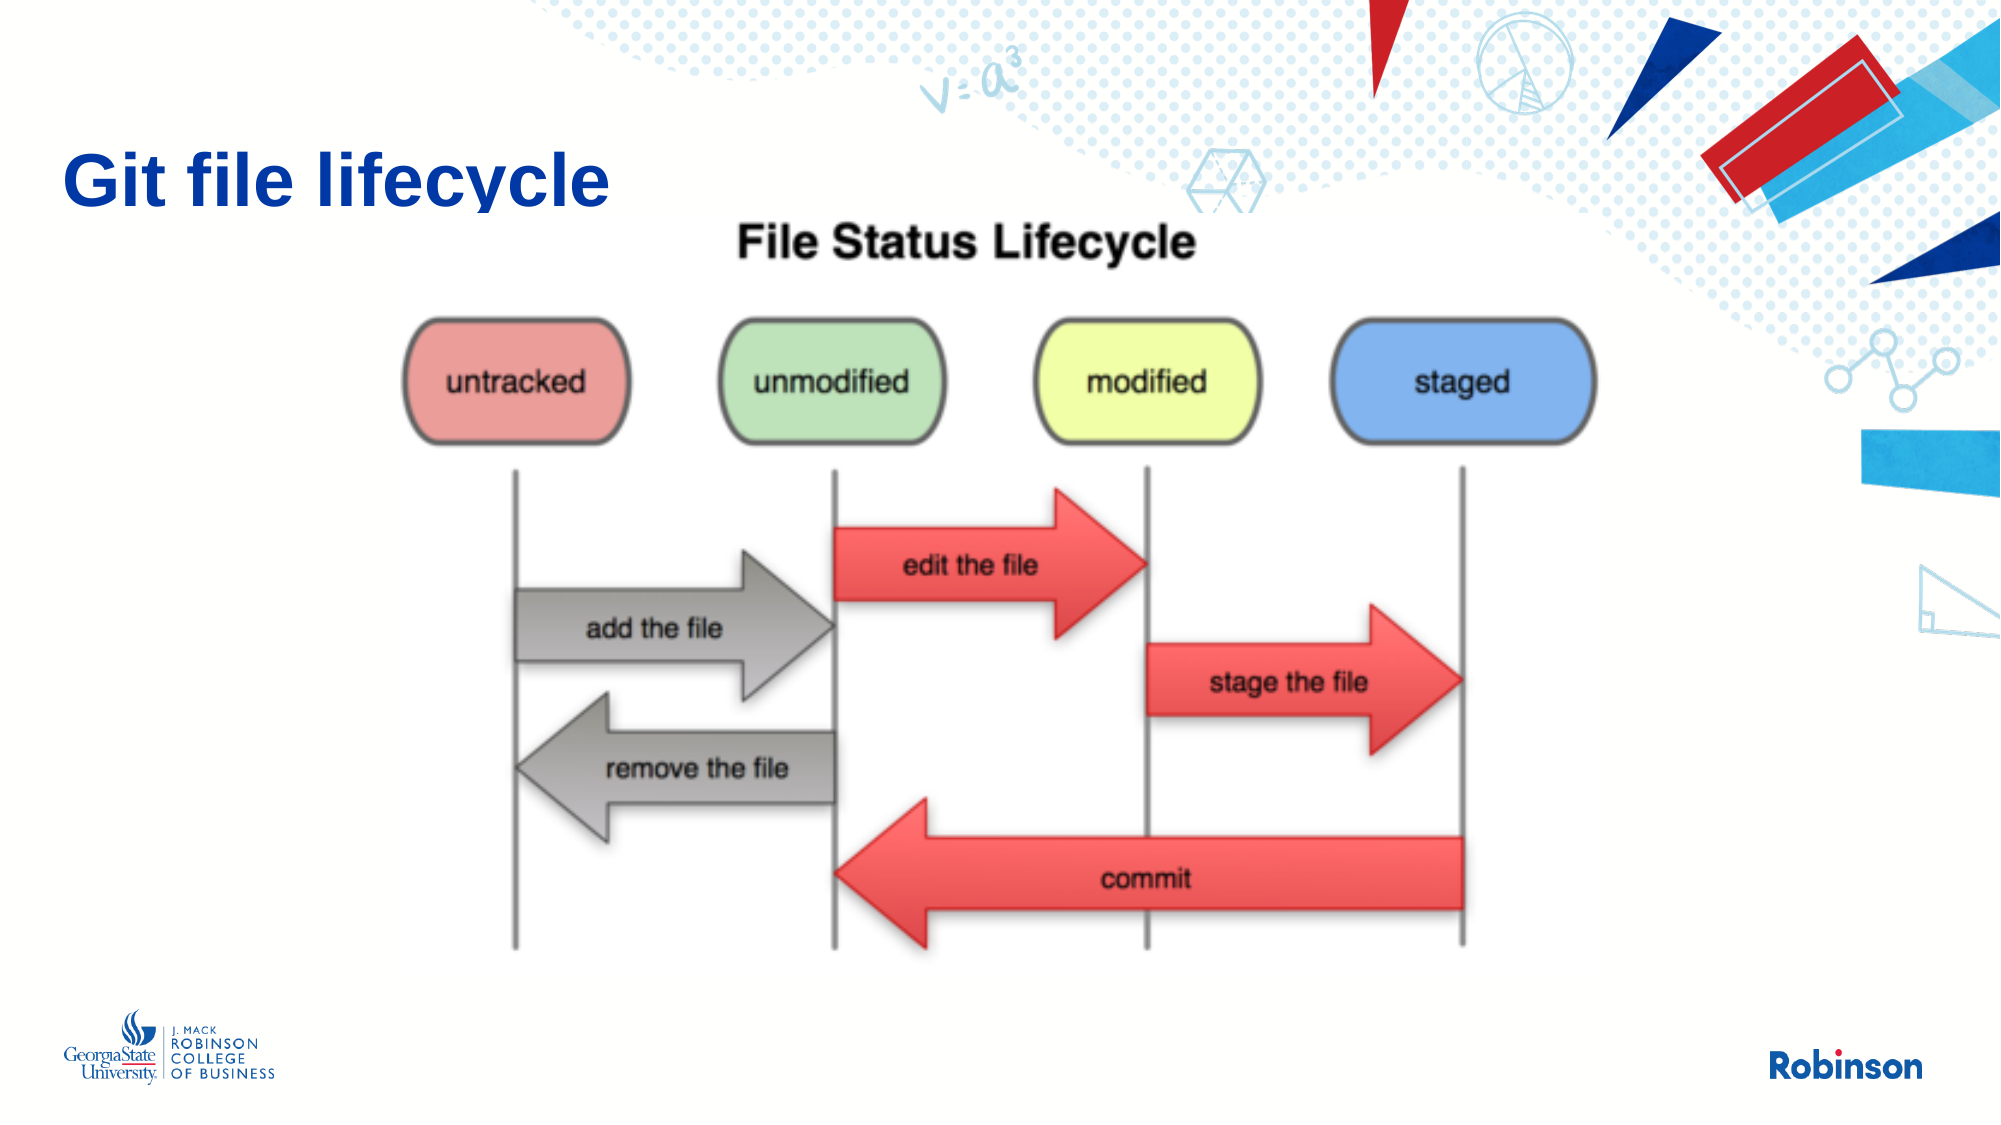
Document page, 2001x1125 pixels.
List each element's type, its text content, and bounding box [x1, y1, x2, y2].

title Git file lifecycle [62, 141, 1938, 223]
picture [0, 0, 2000, 1125]
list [399, 213, 1601, 975]
